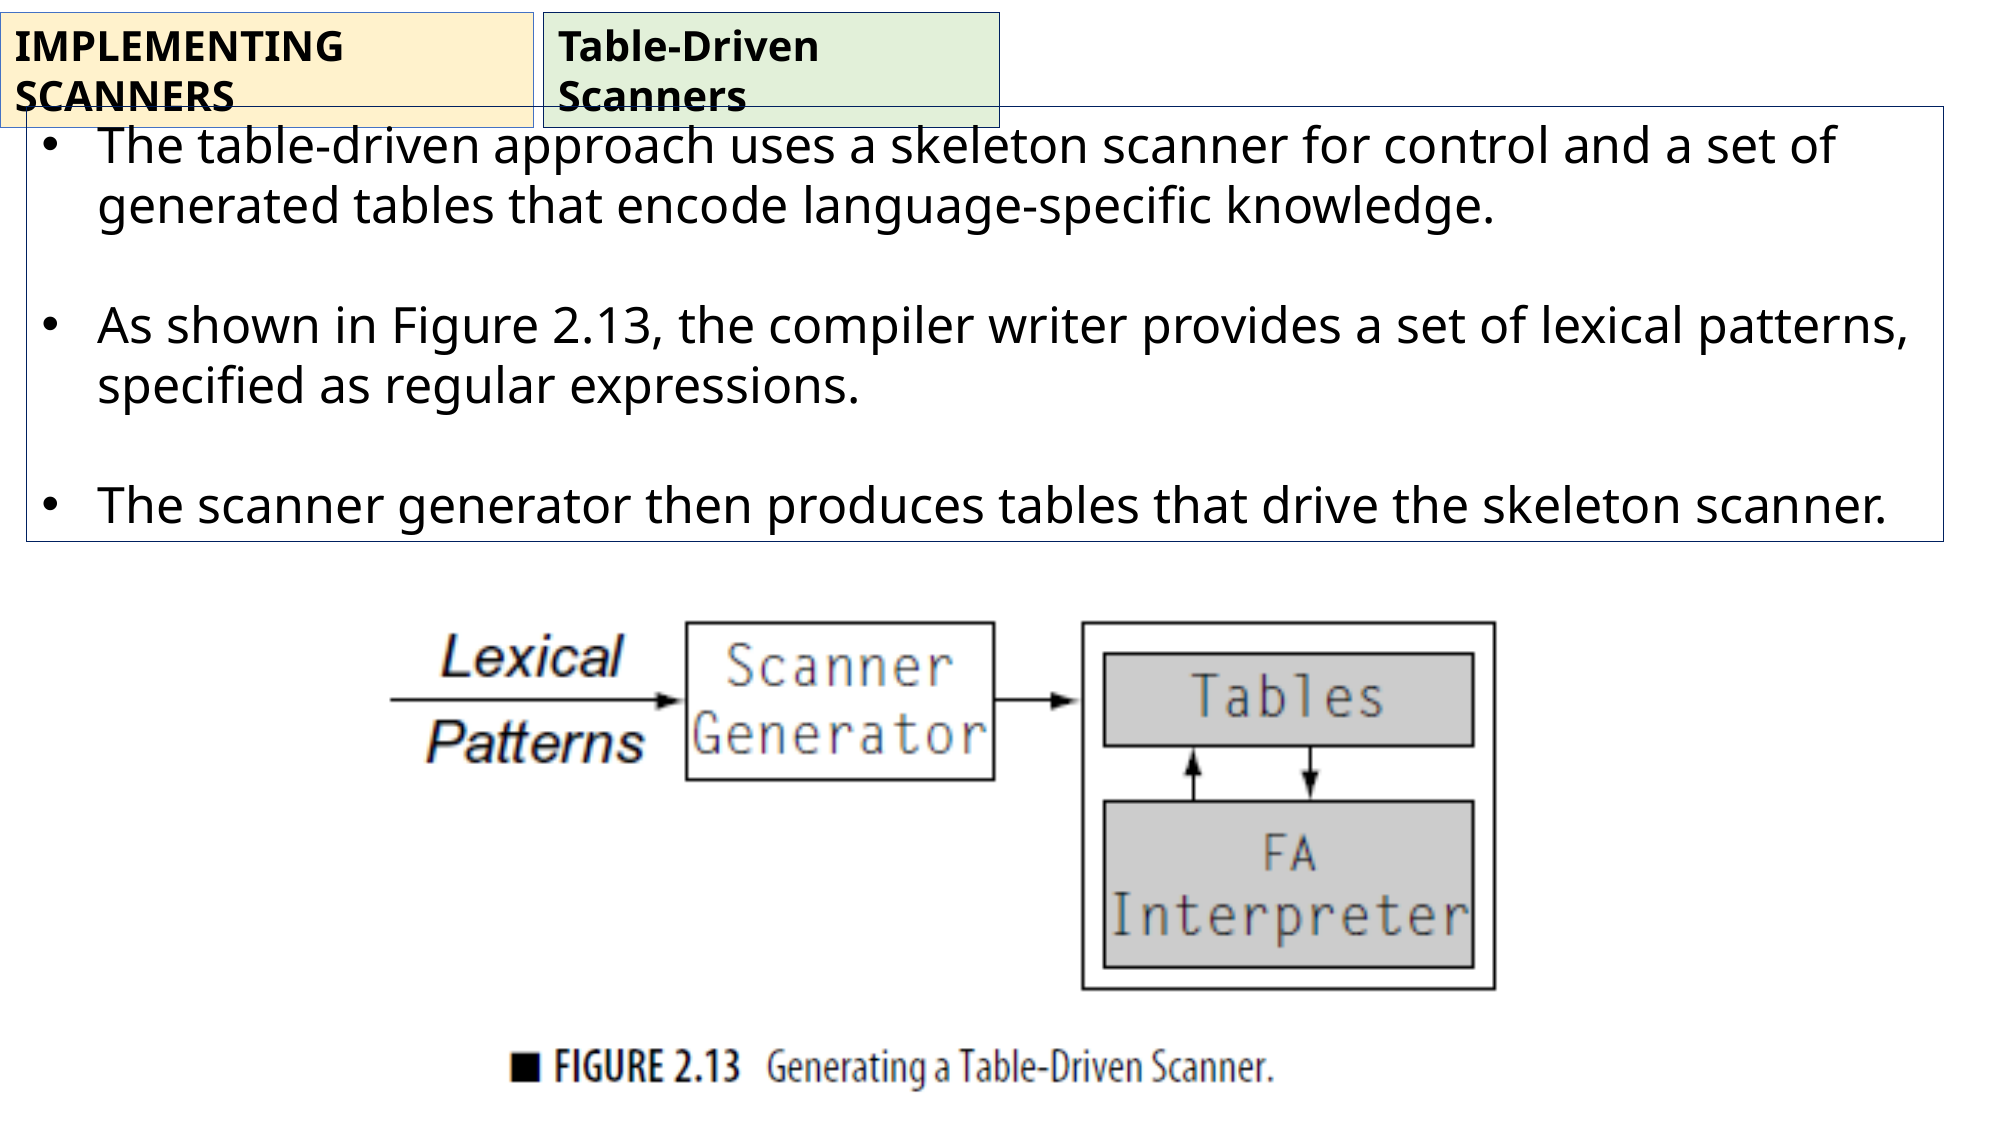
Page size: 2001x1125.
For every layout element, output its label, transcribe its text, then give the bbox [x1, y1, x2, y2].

text_box The table-driven approach uses a skeleton scanner for control and a set of generated tables that encode language-specific knowledge. As shown in Figure 2.13, the compiler writer provides a set of lexical patterns, specified as regular expressions. The scanner generator then produces tables that drive the skeleton scanner. [26, 106, 1944, 542]
text_box Table-Driven Scanners [543, 12, 1000, 106]
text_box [487, 1033, 1281, 1111]
text_box IMPLEMENTING SCANNERS [0, 12, 534, 128]
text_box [336, 564, 1577, 1013]
